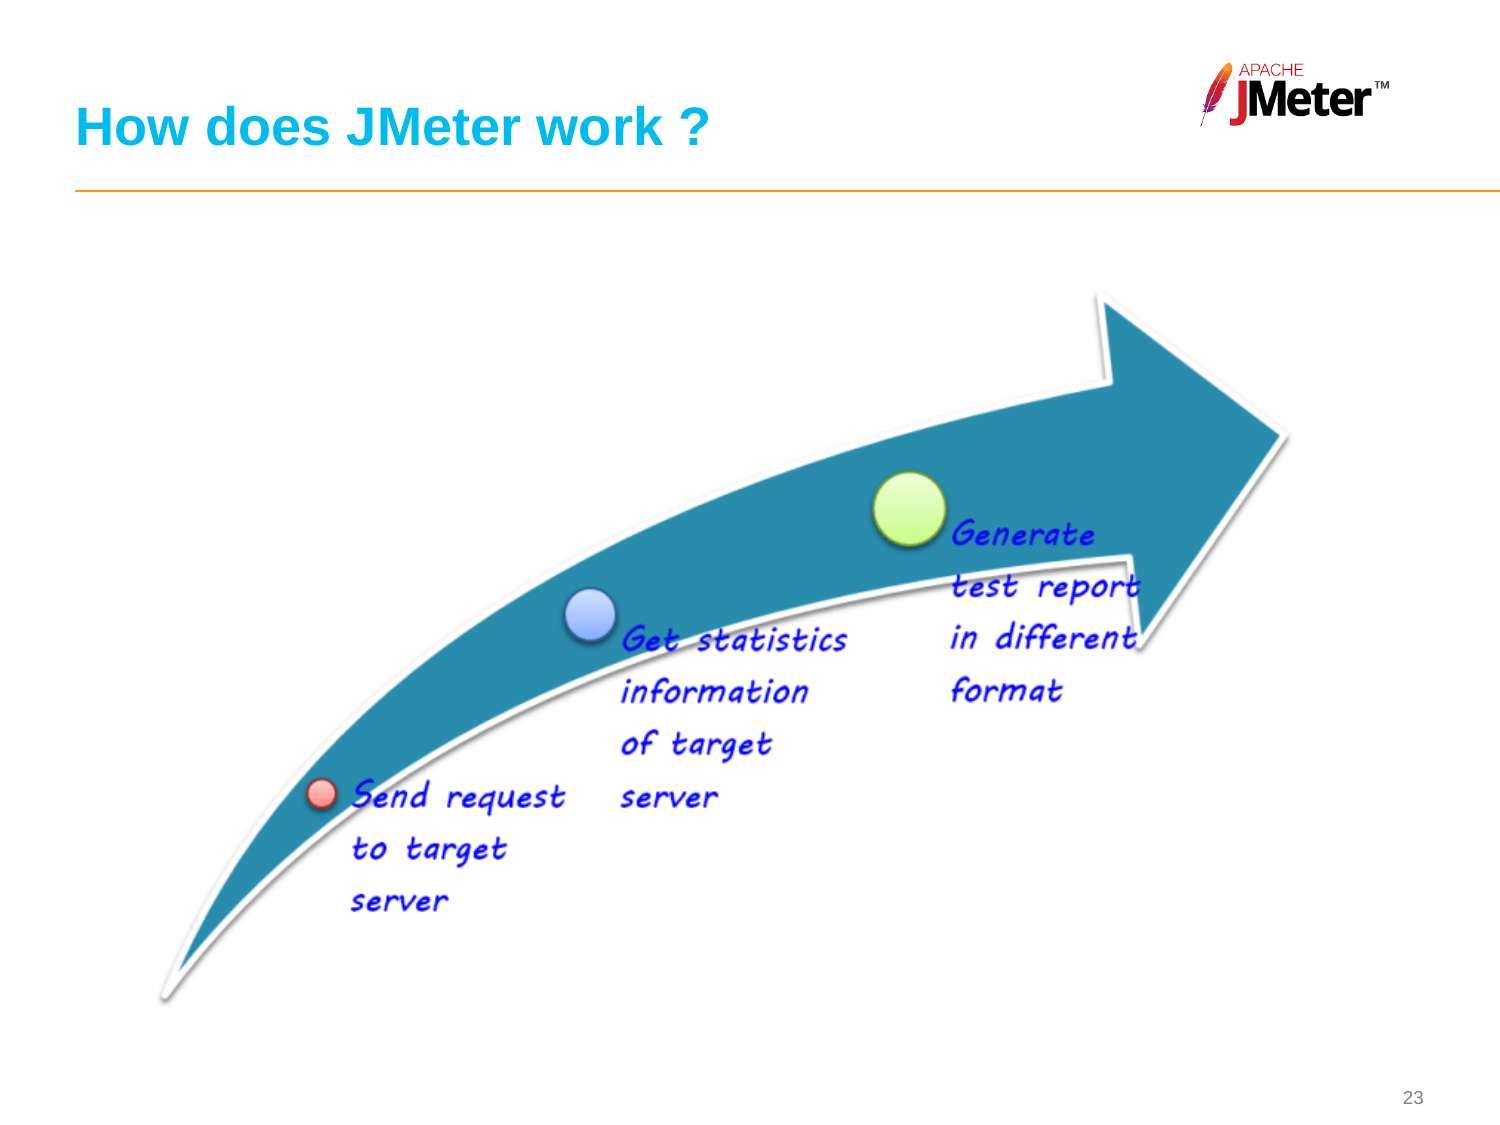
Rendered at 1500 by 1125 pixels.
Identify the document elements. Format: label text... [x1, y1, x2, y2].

title How does JMeter work ? [75, 27, 1422, 157]
picture [157, 290, 1296, 1007]
